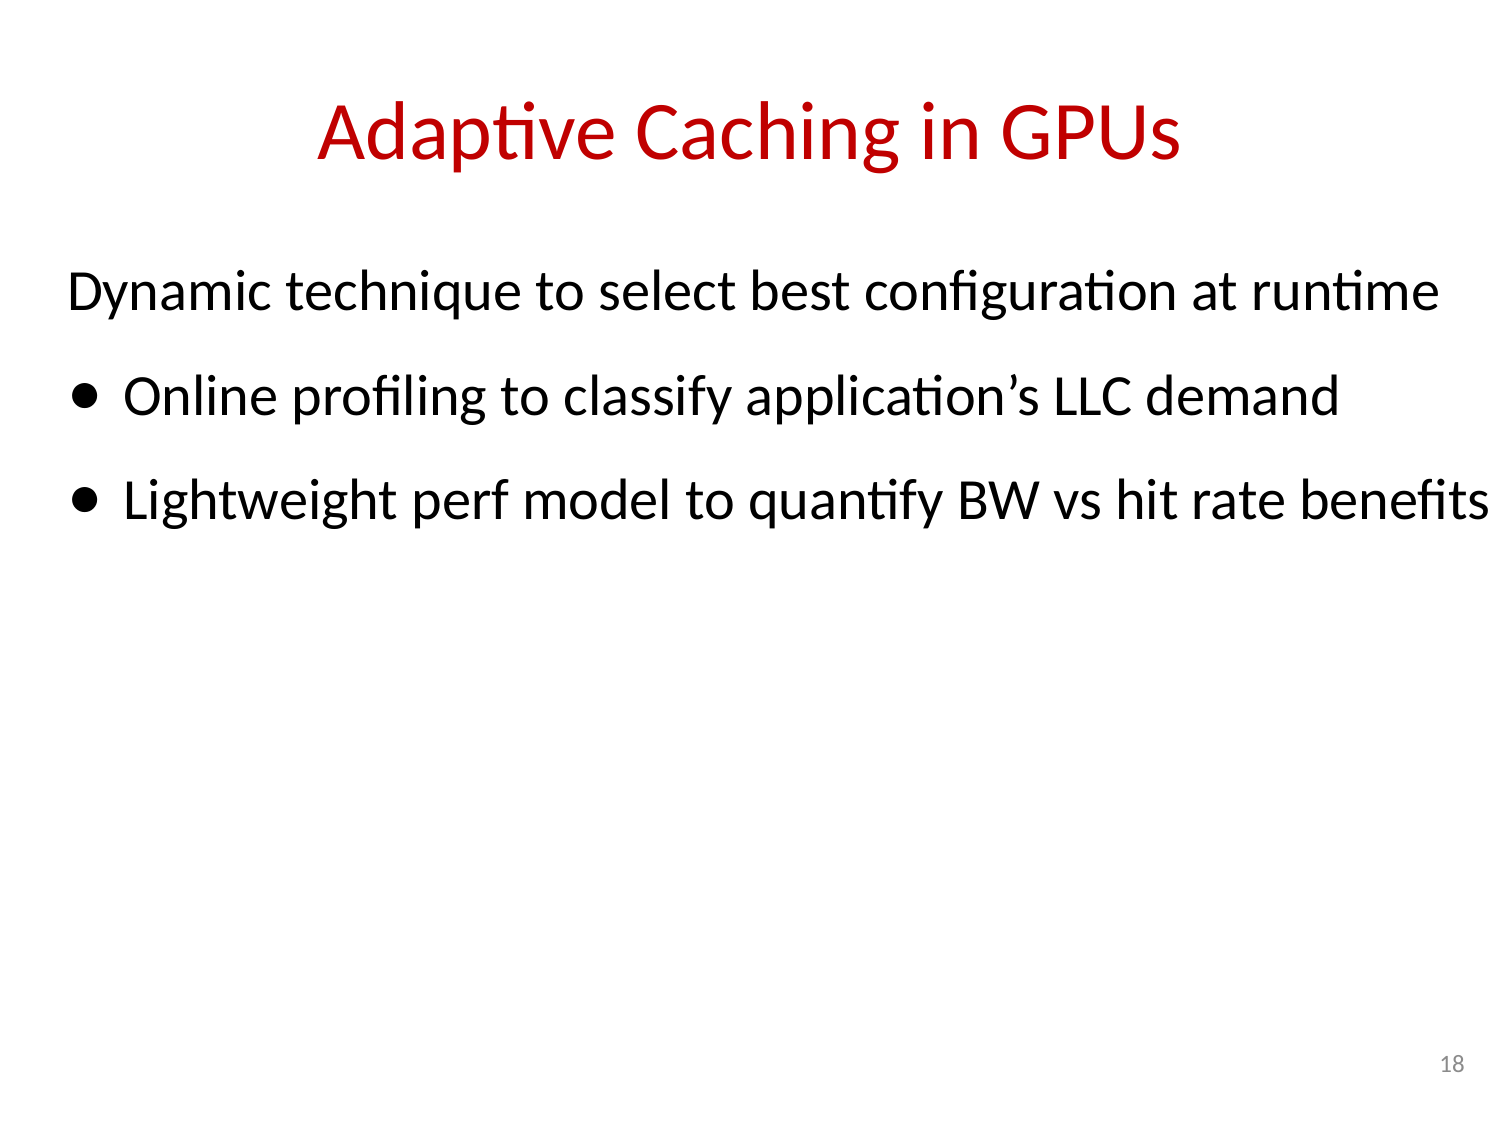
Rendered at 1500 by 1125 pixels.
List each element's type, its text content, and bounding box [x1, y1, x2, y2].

list Dynamic technique to select best configuration at runtime Online profiling to classify application’s LLC demand Lightweight perf model to quantify BW vs hit rate benefits [33, 237, 1500, 1000]
slide_number 18 [1389, 1019, 1480, 1106]
title Adaptive Caching in GPUs [51, 63, 1449, 189]
